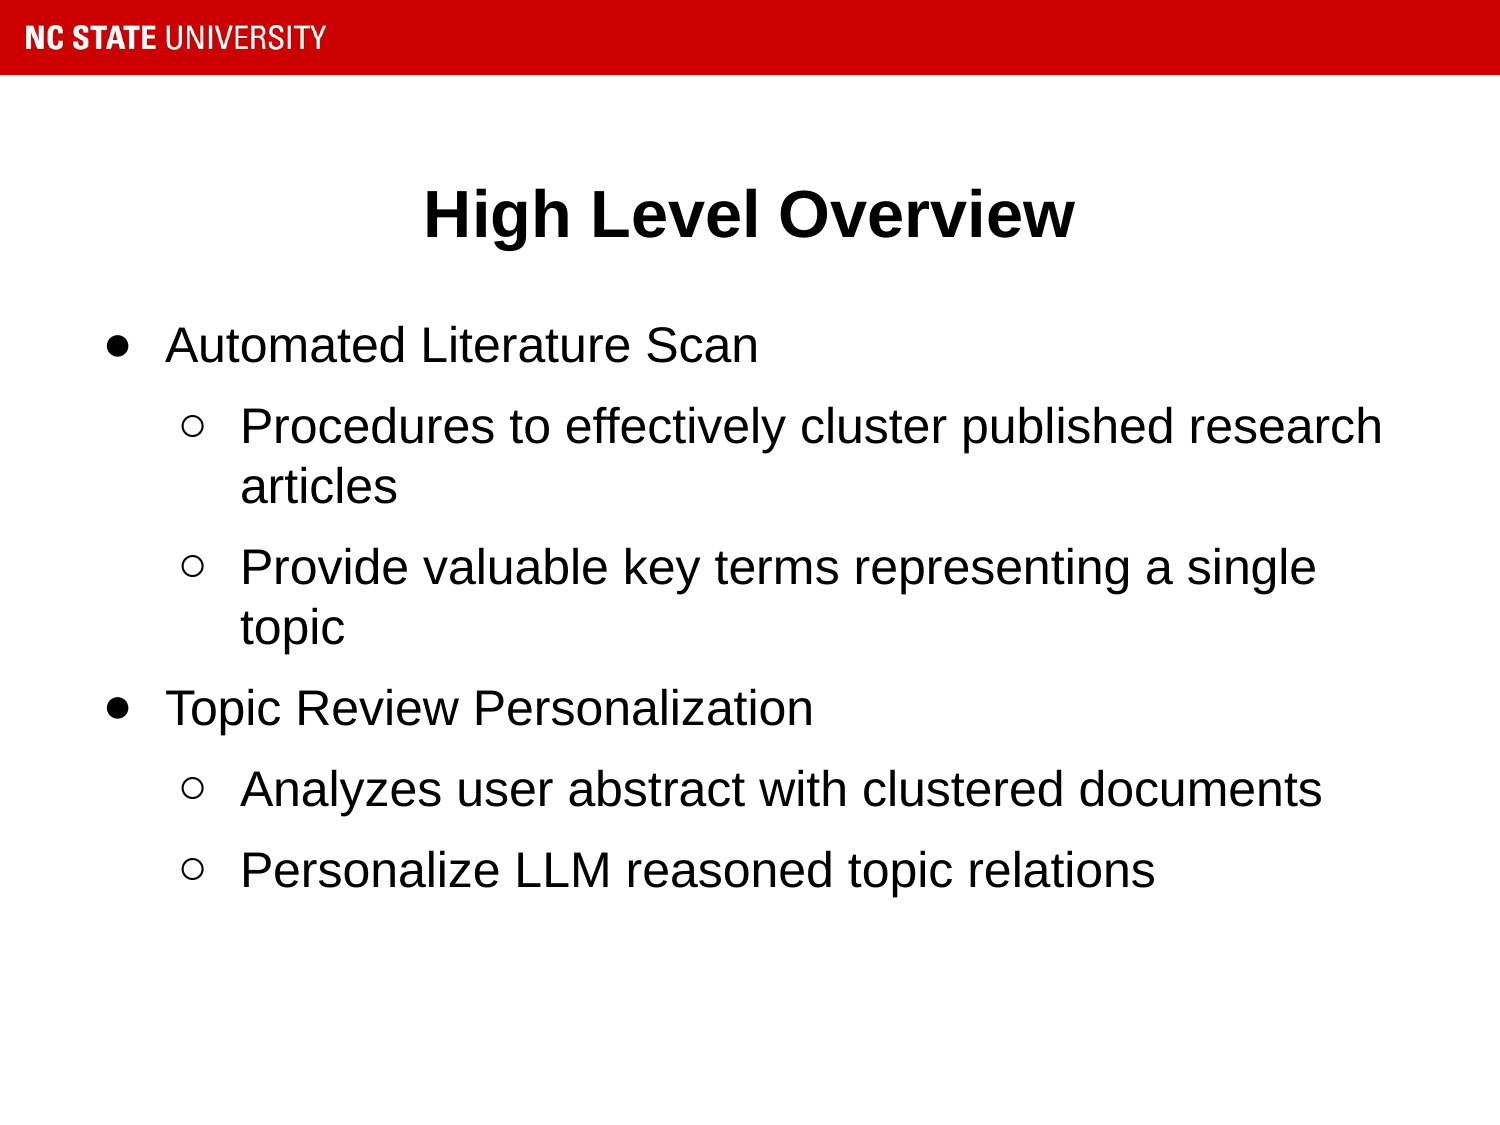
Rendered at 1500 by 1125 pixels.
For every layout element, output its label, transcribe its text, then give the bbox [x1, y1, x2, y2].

title High Level Overview [75, 122, 1425, 297]
picture [0, 0, 1500, 75]
list Automated Literature Scan Procedures to effectively cluster published research articles Provide valuable key terms representing a single topic Topic Review Personalization Analyzes user abstract with clustered documents Personalize LLM reasoned topic relations [75, 297, 1425, 1005]
